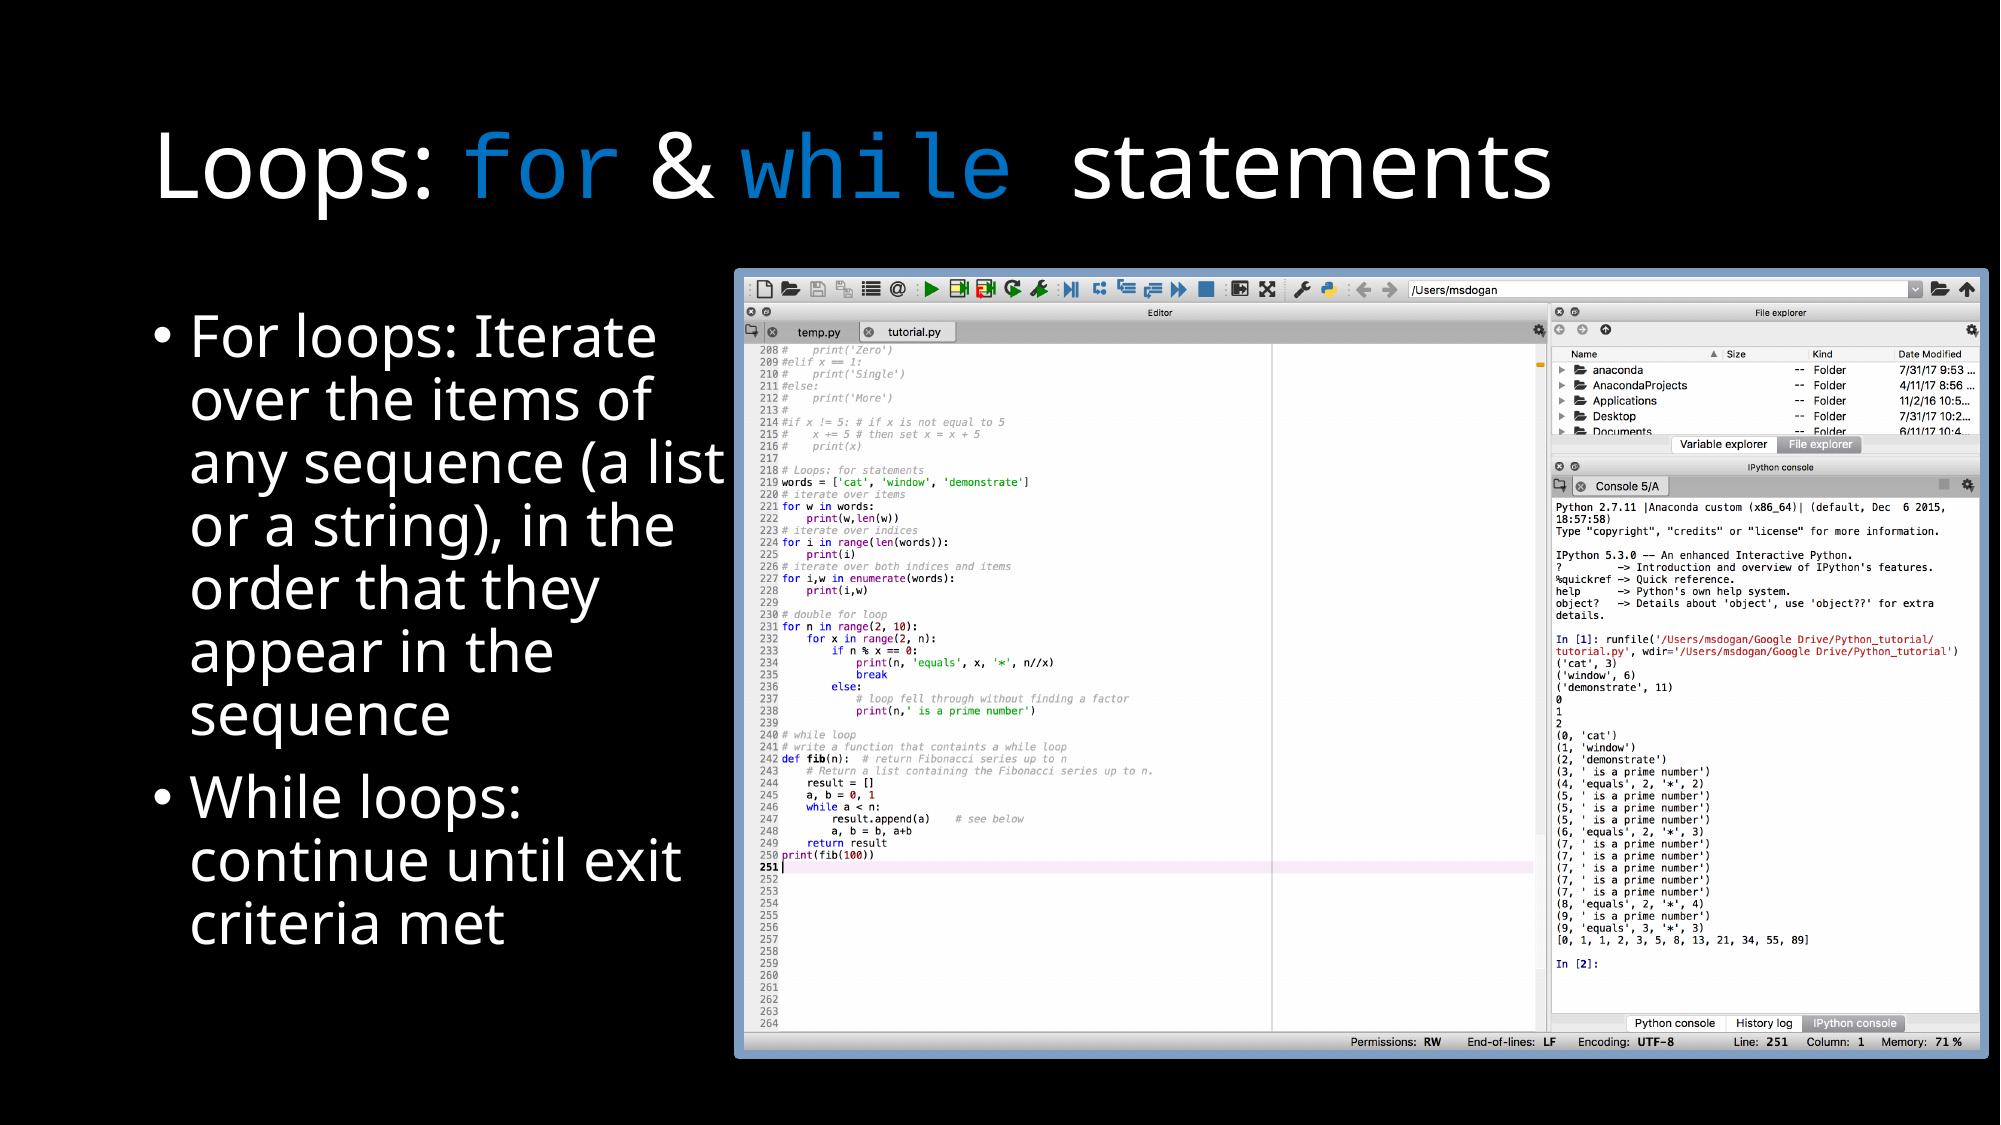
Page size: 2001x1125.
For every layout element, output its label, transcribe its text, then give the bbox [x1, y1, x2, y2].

title Loops: for & while statements [137, 59, 1863, 278]
picture [743, 277, 1980, 1050]
list For loops: Iterate over the items of any sequence (a list or a string), in the order that they appear in the sequence While loops: continue until exit criteria met [137, 299, 734, 1014]
